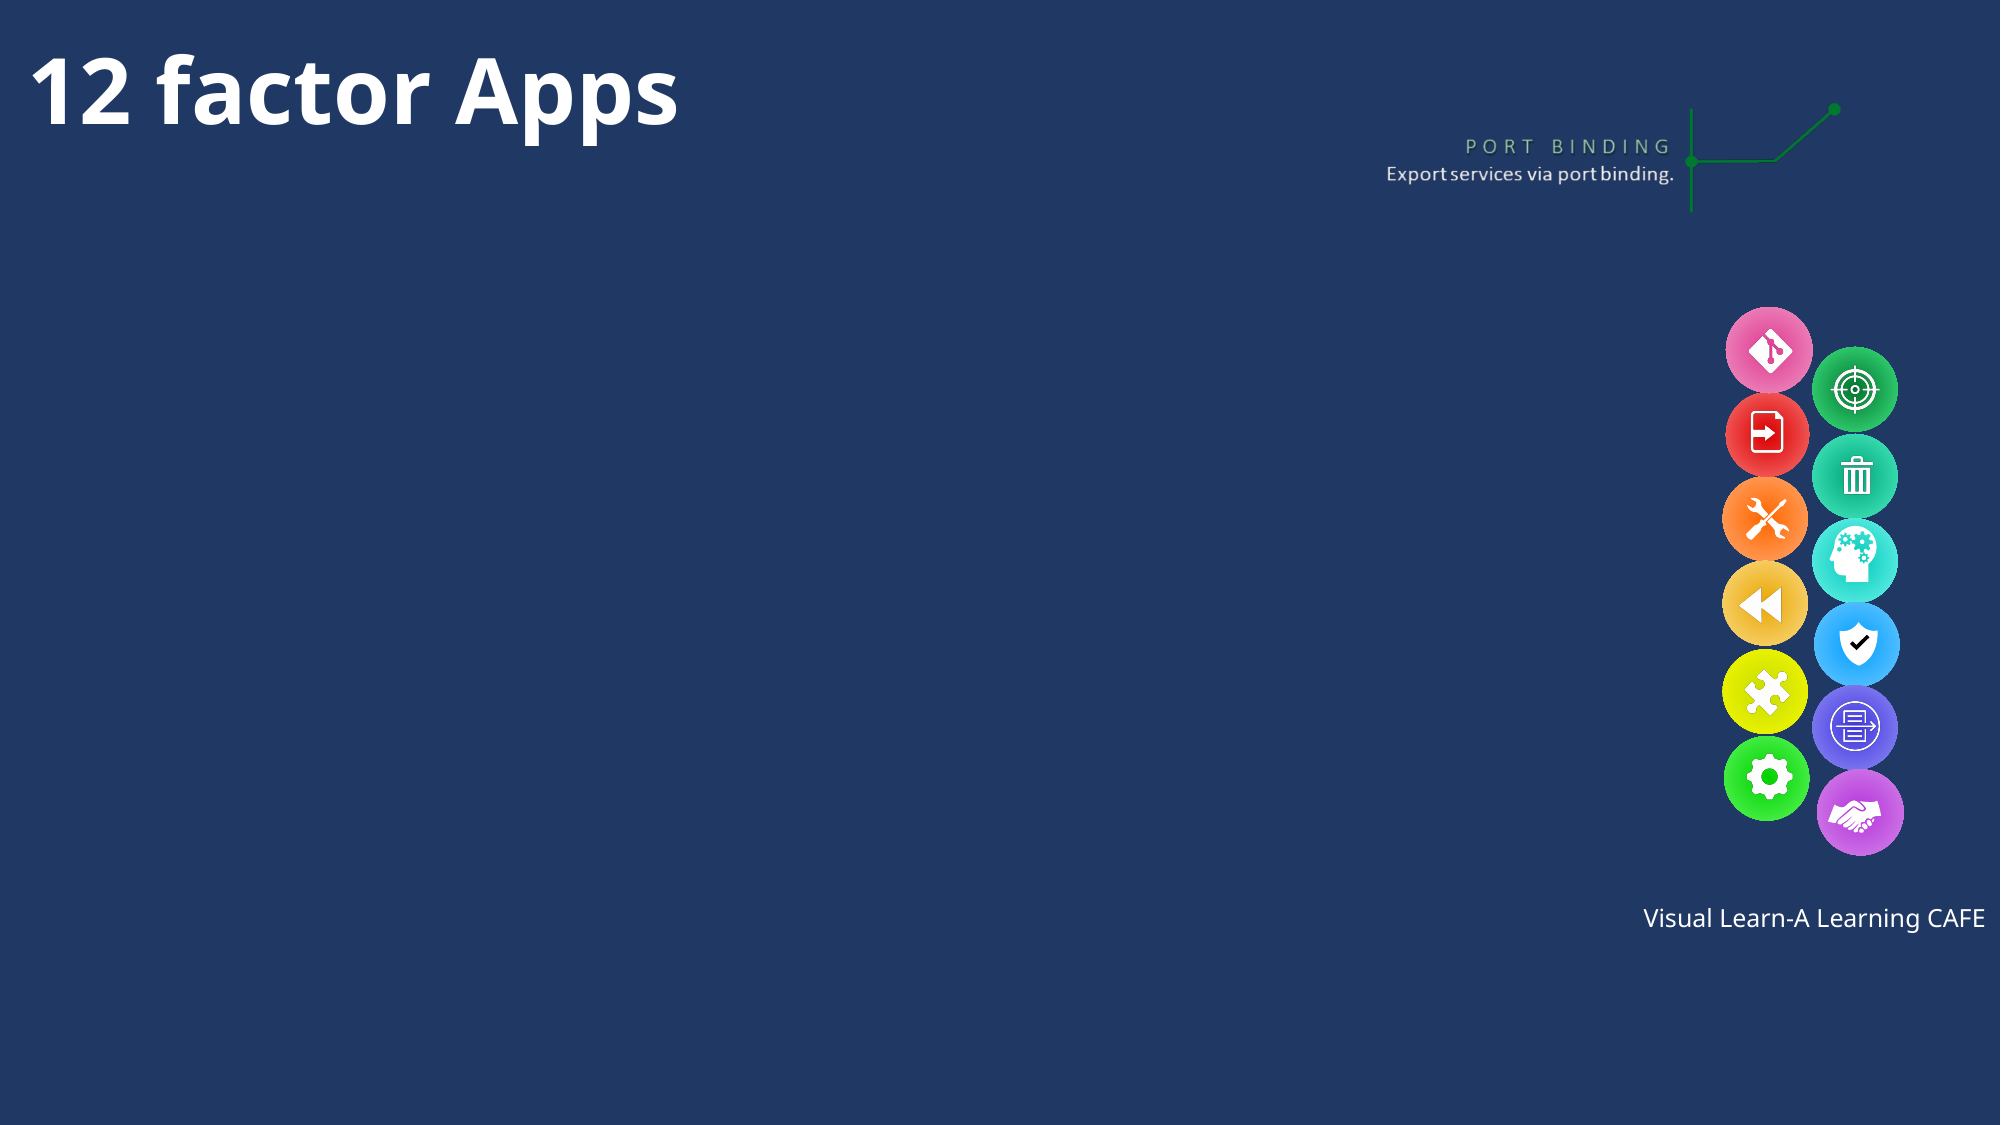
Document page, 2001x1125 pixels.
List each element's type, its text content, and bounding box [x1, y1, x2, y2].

text_box [1721, 477, 1809, 561]
picture [1737, 744, 1802, 809]
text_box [1837, 622, 1880, 666]
text_box [1721, 586, 1725, 620]
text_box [1812, 346, 1898, 432]
text_box [1802, 753, 1811, 804]
text_box [1721, 648, 1809, 735]
text_box [1740, 735, 1794, 744]
text_box 12 factor Apps [12, 24, 697, 150]
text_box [1725, 393, 1810, 477]
text_box [1811, 708, 1816, 747]
picture [1834, 452, 1880, 498]
text_box [1733, 559, 1809, 647]
text_box [1746, 497, 1790, 540]
picture [1816, 687, 1894, 765]
text_box [1811, 432, 1899, 518]
text_box [1723, 746, 1798, 822]
picture [1725, 574, 1794, 636]
text_box [1813, 601, 1901, 686]
picture [1372, 96, 1841, 225]
text_box [1833, 765, 1878, 769]
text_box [1817, 769, 1904, 856]
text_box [1829, 525, 1877, 582]
text_box [1894, 708, 1899, 747]
picture [1739, 665, 1795, 722]
text_box Visual Learn-A Learning CAFE [1628, 879, 2000, 940]
text_box [1811, 517, 1899, 603]
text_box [1725, 306, 1813, 393]
